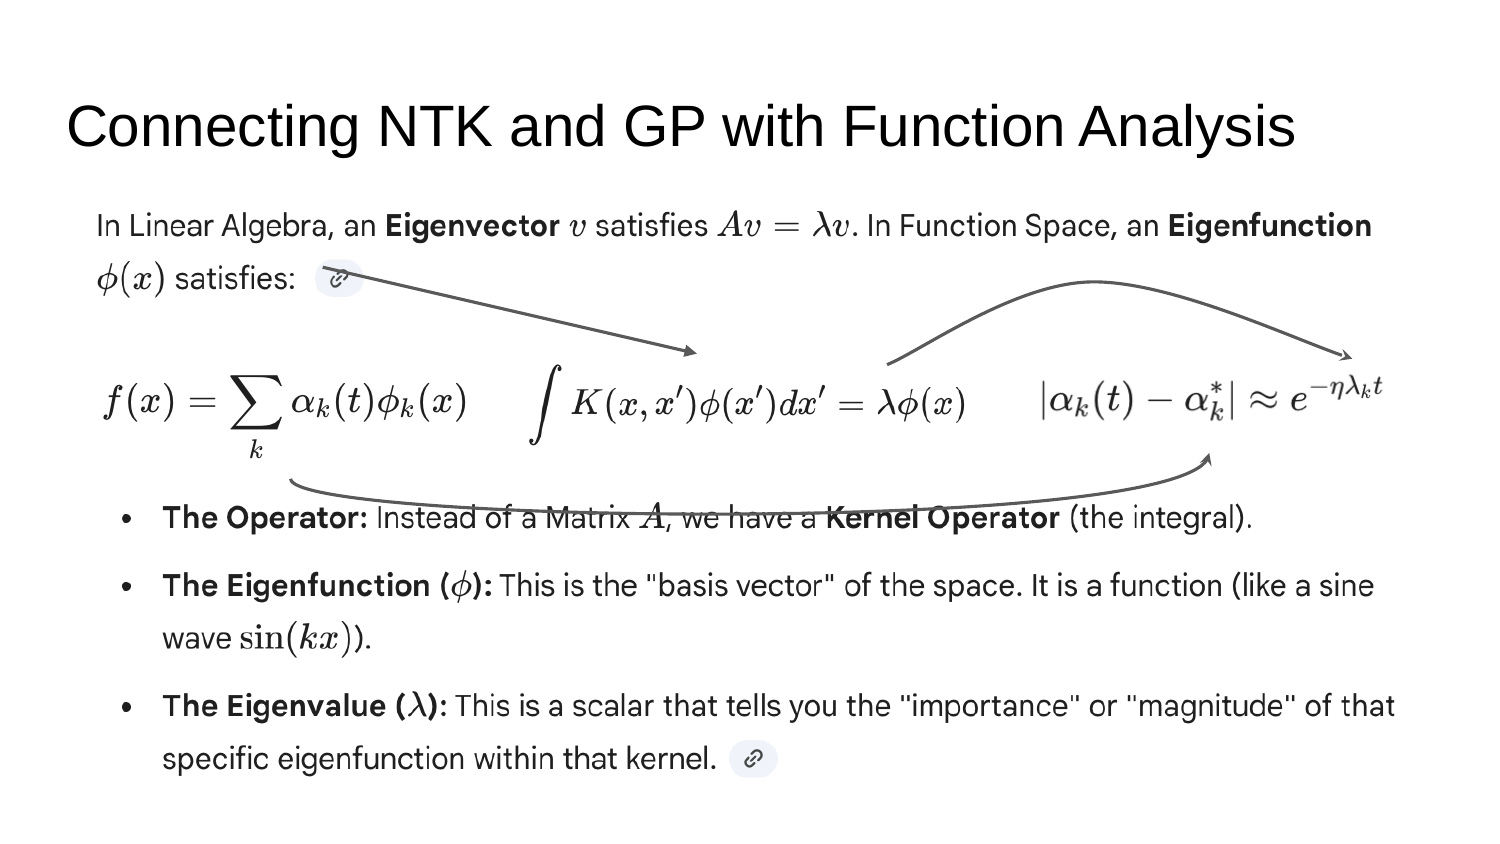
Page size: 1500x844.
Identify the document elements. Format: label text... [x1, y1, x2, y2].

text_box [736, 6, 764, 844]
title Connecting NTK and GP with Function Analysis [51, 72, 731, 167]
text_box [322, 267, 698, 354]
picture [75, 195, 736, 794]
title Connecting NTK and GP with Function Analysis [768, 72, 1449, 167]
picture [764, 195, 1425, 794]
